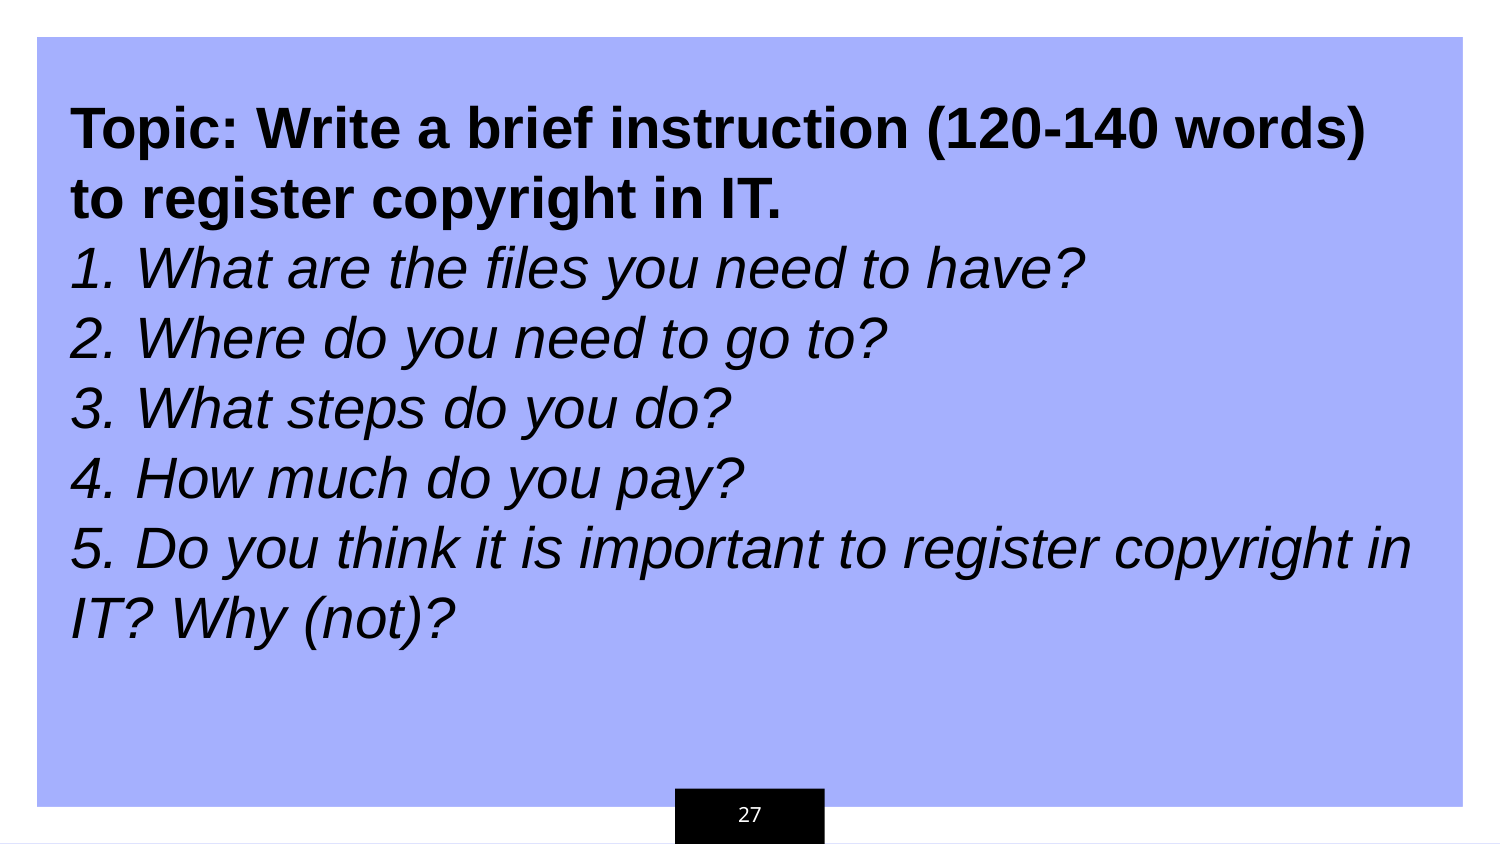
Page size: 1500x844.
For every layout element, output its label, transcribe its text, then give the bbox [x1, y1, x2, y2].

text_box Topic: Write a brief instruction (120-140 words) to register copyright in IT. 1. What are the files you need to have? 2. Where do you need to go to? 3. What steps do you do? 4. How much do you pay? 5. Do you think it is important to register copyright in IT? Why (not)? [55, 83, 1447, 728]
slide_number 27 [675, 788, 825, 844]
